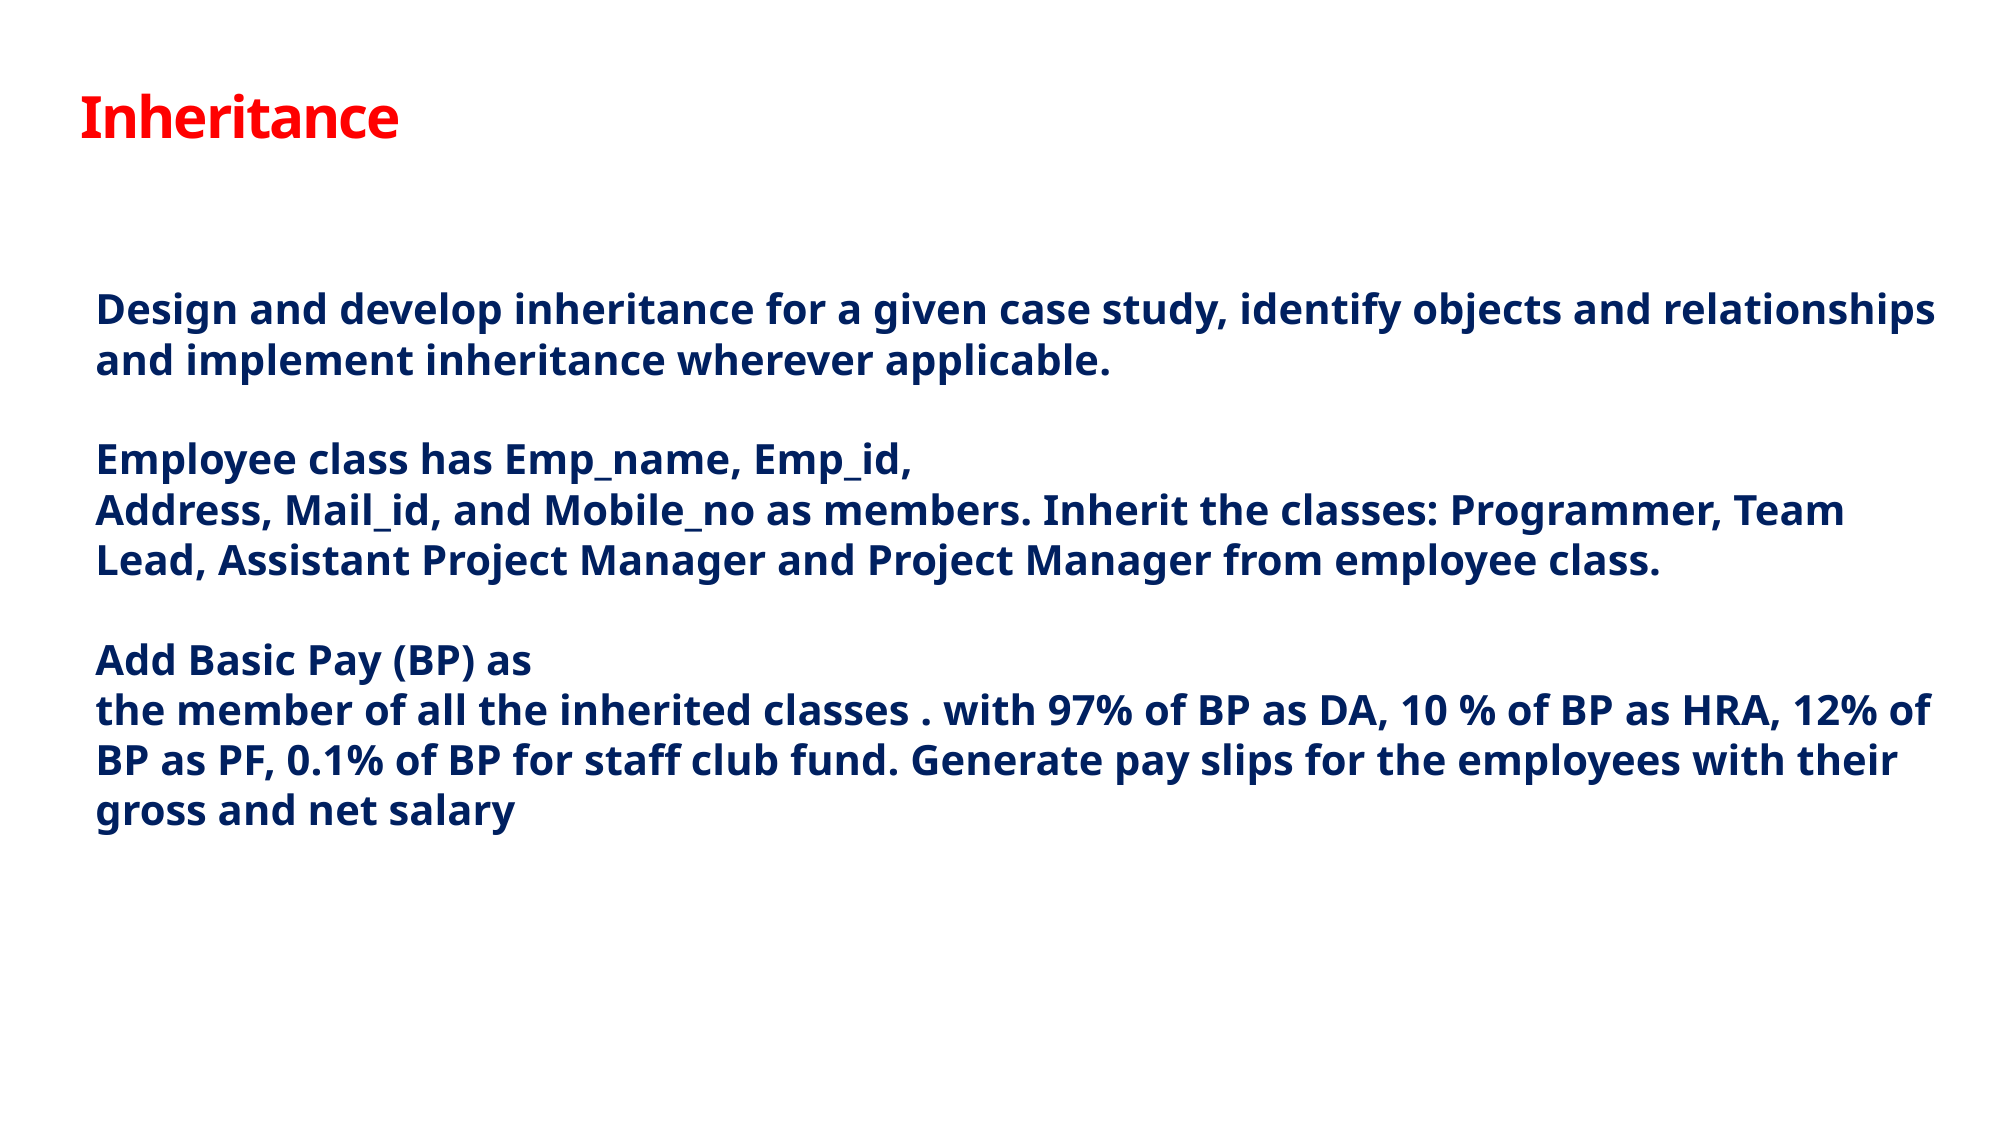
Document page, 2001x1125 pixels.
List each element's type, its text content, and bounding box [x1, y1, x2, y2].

text_box Inheritance [80, 80, 1735, 151]
text_box Design and develop inheritance for a given case study, identify objects and relationships and implement inheritance wherever applicable. Employee class has Emp_name, Emp_id, Address, Mail_id, and Mobile_no as members. Inherit the classes: Programmer, Team Lead, Assistant Project Manager and Project Manager from employee class. Add Basic Pay (BP) as the member of all the inherited classes . with 97% of BP as DA, 10 % of BP as HRA, 12% of BP as PF, 0.1% of BP for staff club fund. Generate pay slips for the employees with their gross and net salary [80, 275, 1978, 841]
